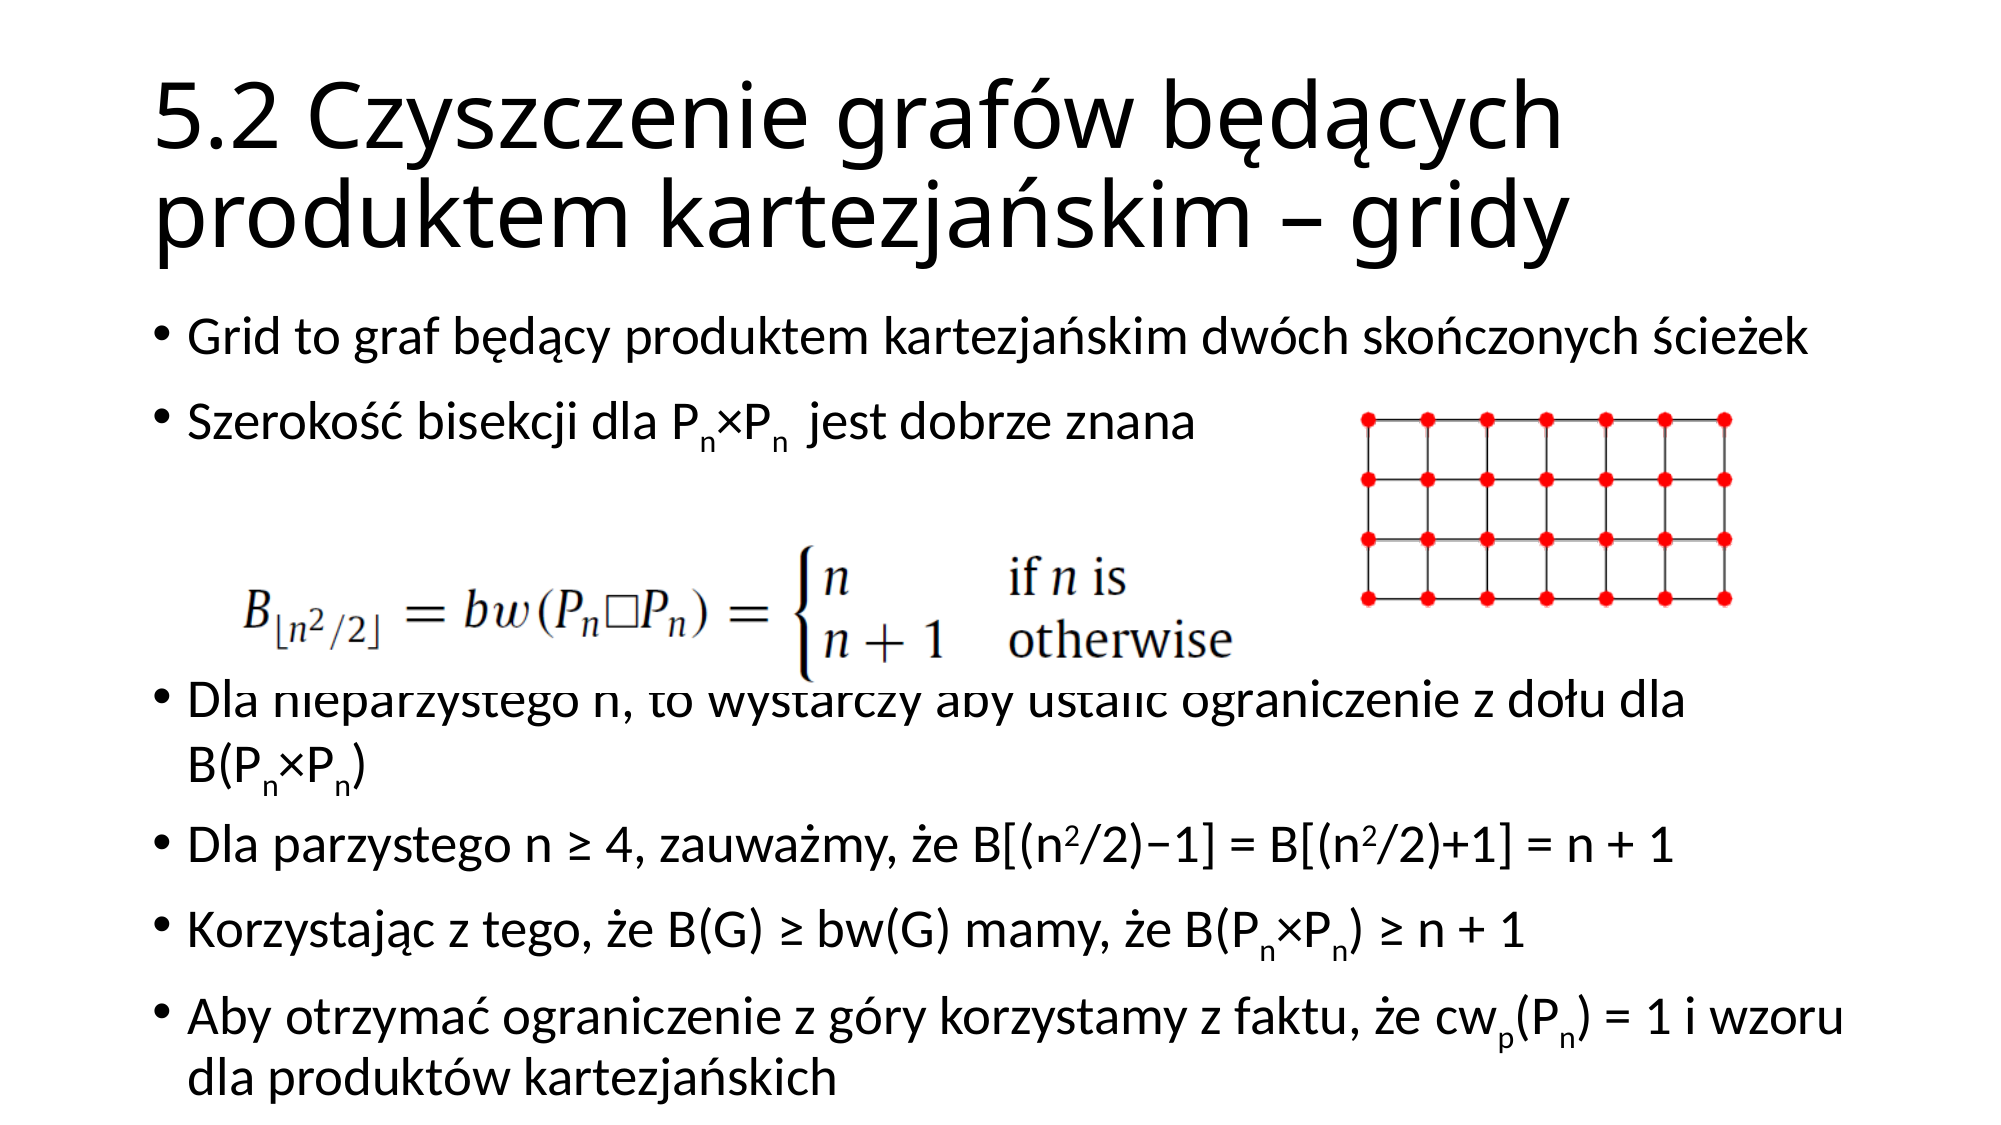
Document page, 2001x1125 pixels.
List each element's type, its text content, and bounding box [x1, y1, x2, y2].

picture [230, 539, 1234, 693]
picture [1351, 400, 1745, 617]
list Grid to graf będący produktem kartezjańskim dwóch skończonych ścieżek Szerokość bisekcji dla Pn×Pn jest dobrze znana Dla nieparzystego n, to wystarczy aby ustalić ograniczenie z dołu dla B(Pn×Pn) Dla parzystego n ≥ 4, zauważmy, że B[(n2/2)−1] = B[(n2/2)+1] = n + 1 Korzystając z tego, że B(G) ≥ bw(G) mamy, że B(Pn×Pn) ≥ n + 1 Aby otrzymać ograniczenie z góry korzystamy z faktu, że cwp(Pn) = 1 i wzoru dla produktów kartezjańskich [137, 299, 1863, 1125]
title 5.2 Czyszczenie grafów będących produktem kartezjańskim – gridy [137, 59, 1863, 278]
